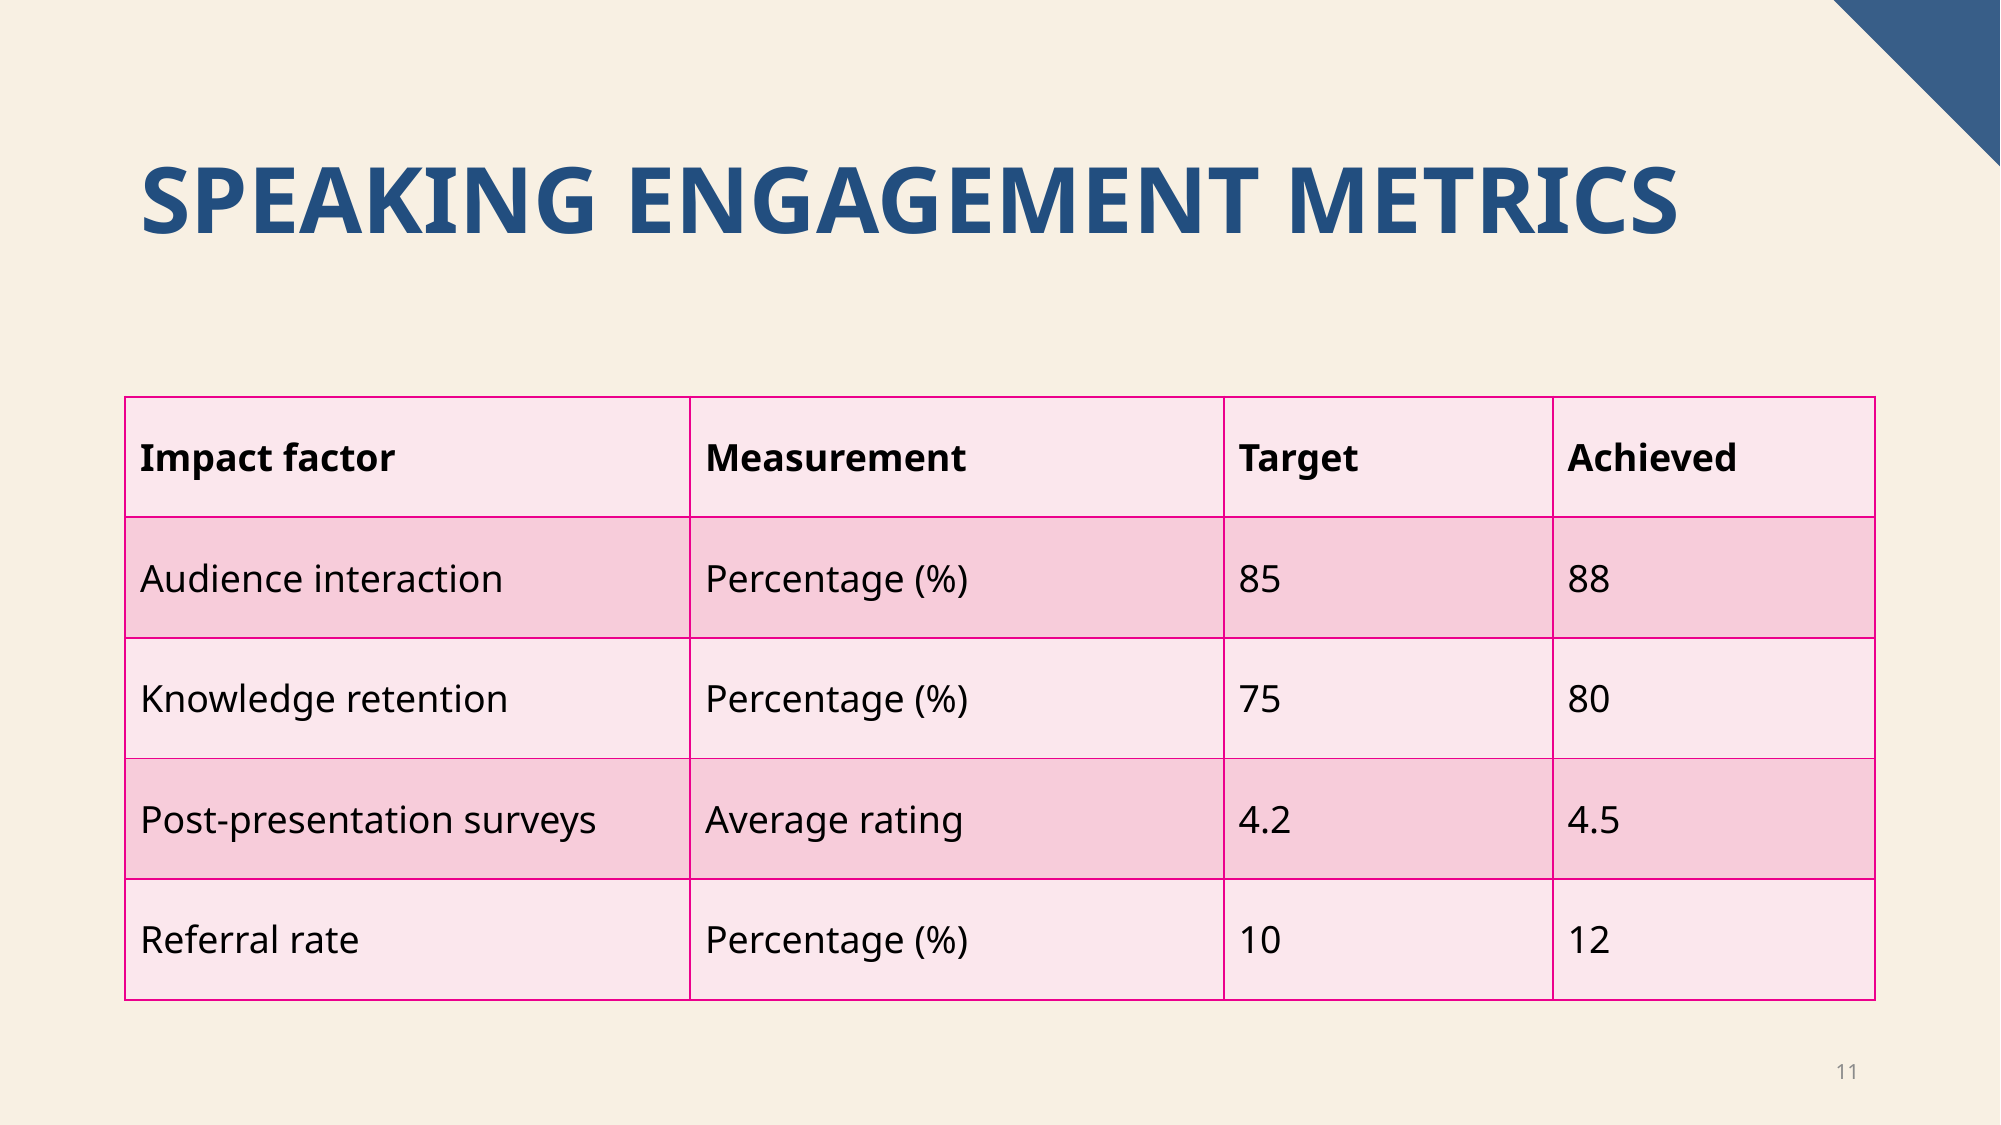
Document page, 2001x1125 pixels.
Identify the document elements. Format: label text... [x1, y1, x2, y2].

table_cell 75​ [1225, 639, 1552, 758]
table_cell Referral rate​ [126, 880, 689, 999]
table_cell 80​ [1554, 639, 1874, 758]
table_header Target​ [1225, 398, 1552, 516]
table_header Achieved​ [1554, 398, 1874, 516]
title Speaking engagement metrics​ [125, 146, 1875, 365]
table_cell 12​ [1554, 880, 1874, 999]
table_header Impact factor​ [126, 398, 689, 516]
table_cell Knowledge retention​ [126, 639, 689, 758]
table_cell Post-presentation surveys​ [126, 759, 689, 878]
table_header Measurement​ [691, 398, 1223, 516]
table_cell 85​ [1225, 518, 1552, 637]
slide_number 11 [1799, 1042, 1875, 1103]
table_cell Average rating​ [691, 759, 1223, 878]
table_cell Percentage (%)​ [691, 880, 1223, 999]
table_cell Percentage (%)​ [691, 639, 1223, 758]
table_cell Percentage (%)​ [691, 518, 1223, 637]
table_cell Audience interaction​ [126, 518, 689, 637]
table_cell 10​ [1225, 880, 1552, 999]
table_cell 88​ [1554, 518, 1874, 637]
table_cell 4.2​ [1225, 759, 1552, 878]
table_cell 4.5​ [1554, 759, 1874, 878]
